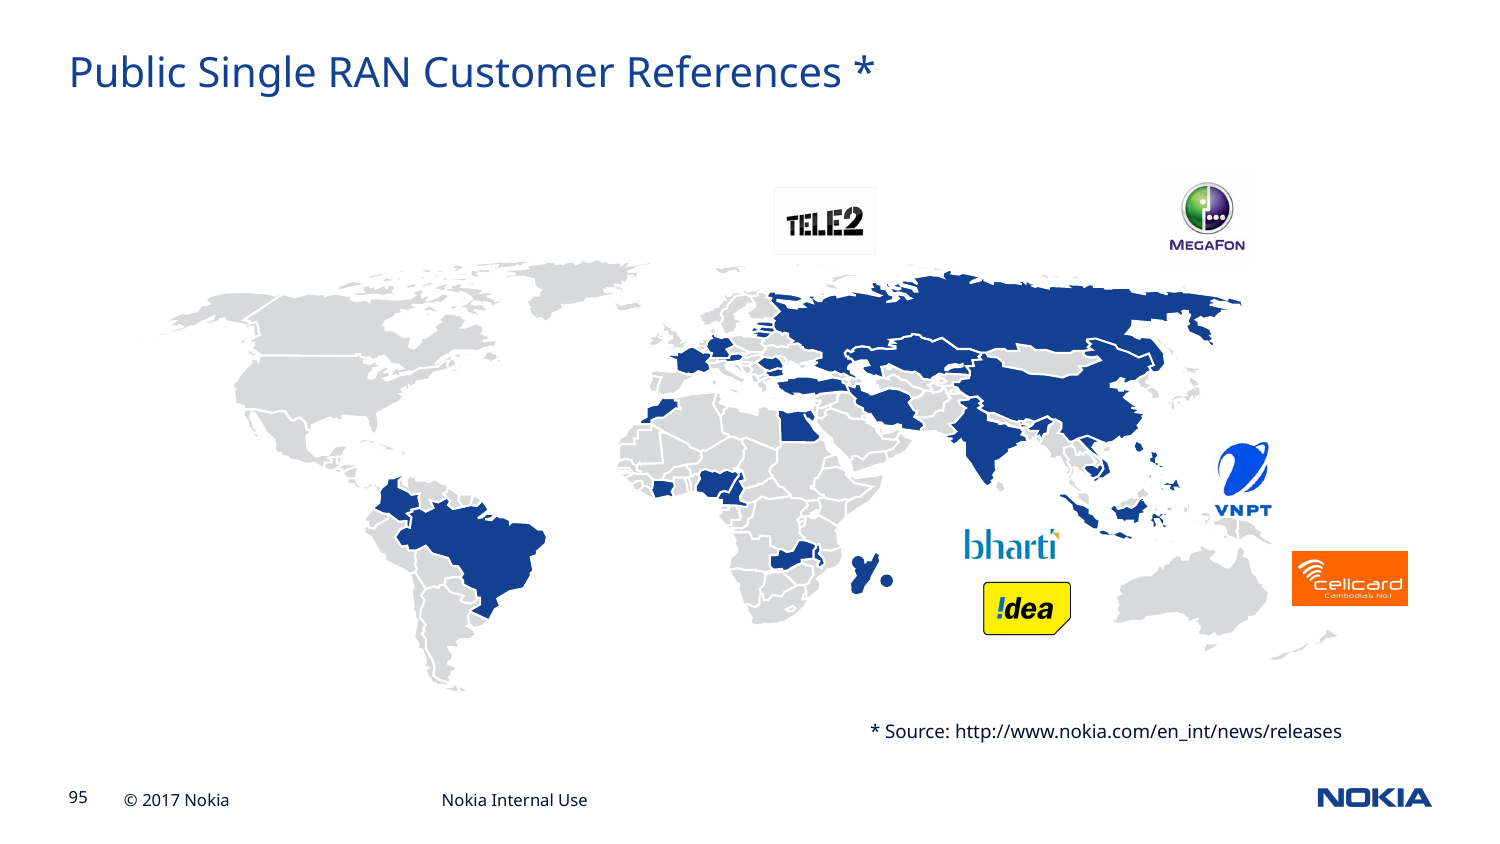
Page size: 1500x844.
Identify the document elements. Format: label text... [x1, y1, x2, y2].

text_box * Source: http://www.nokia.com/en_int/news/releases [858, 708, 1354, 754]
picture [1212, 440, 1273, 518]
picture [1159, 171, 1255, 267]
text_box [137, 259, 1341, 693]
picture [958, 522, 1063, 565]
picture [983, 581, 1071, 636]
text_box Public Single RAN Customer References * [68, 45, 1432, 97]
picture [1292, 762, 1458, 833]
picture [773, 186, 876, 255]
picture [1291, 551, 1408, 606]
text_box Nokia Internal Use [441, 790, 866, 811]
